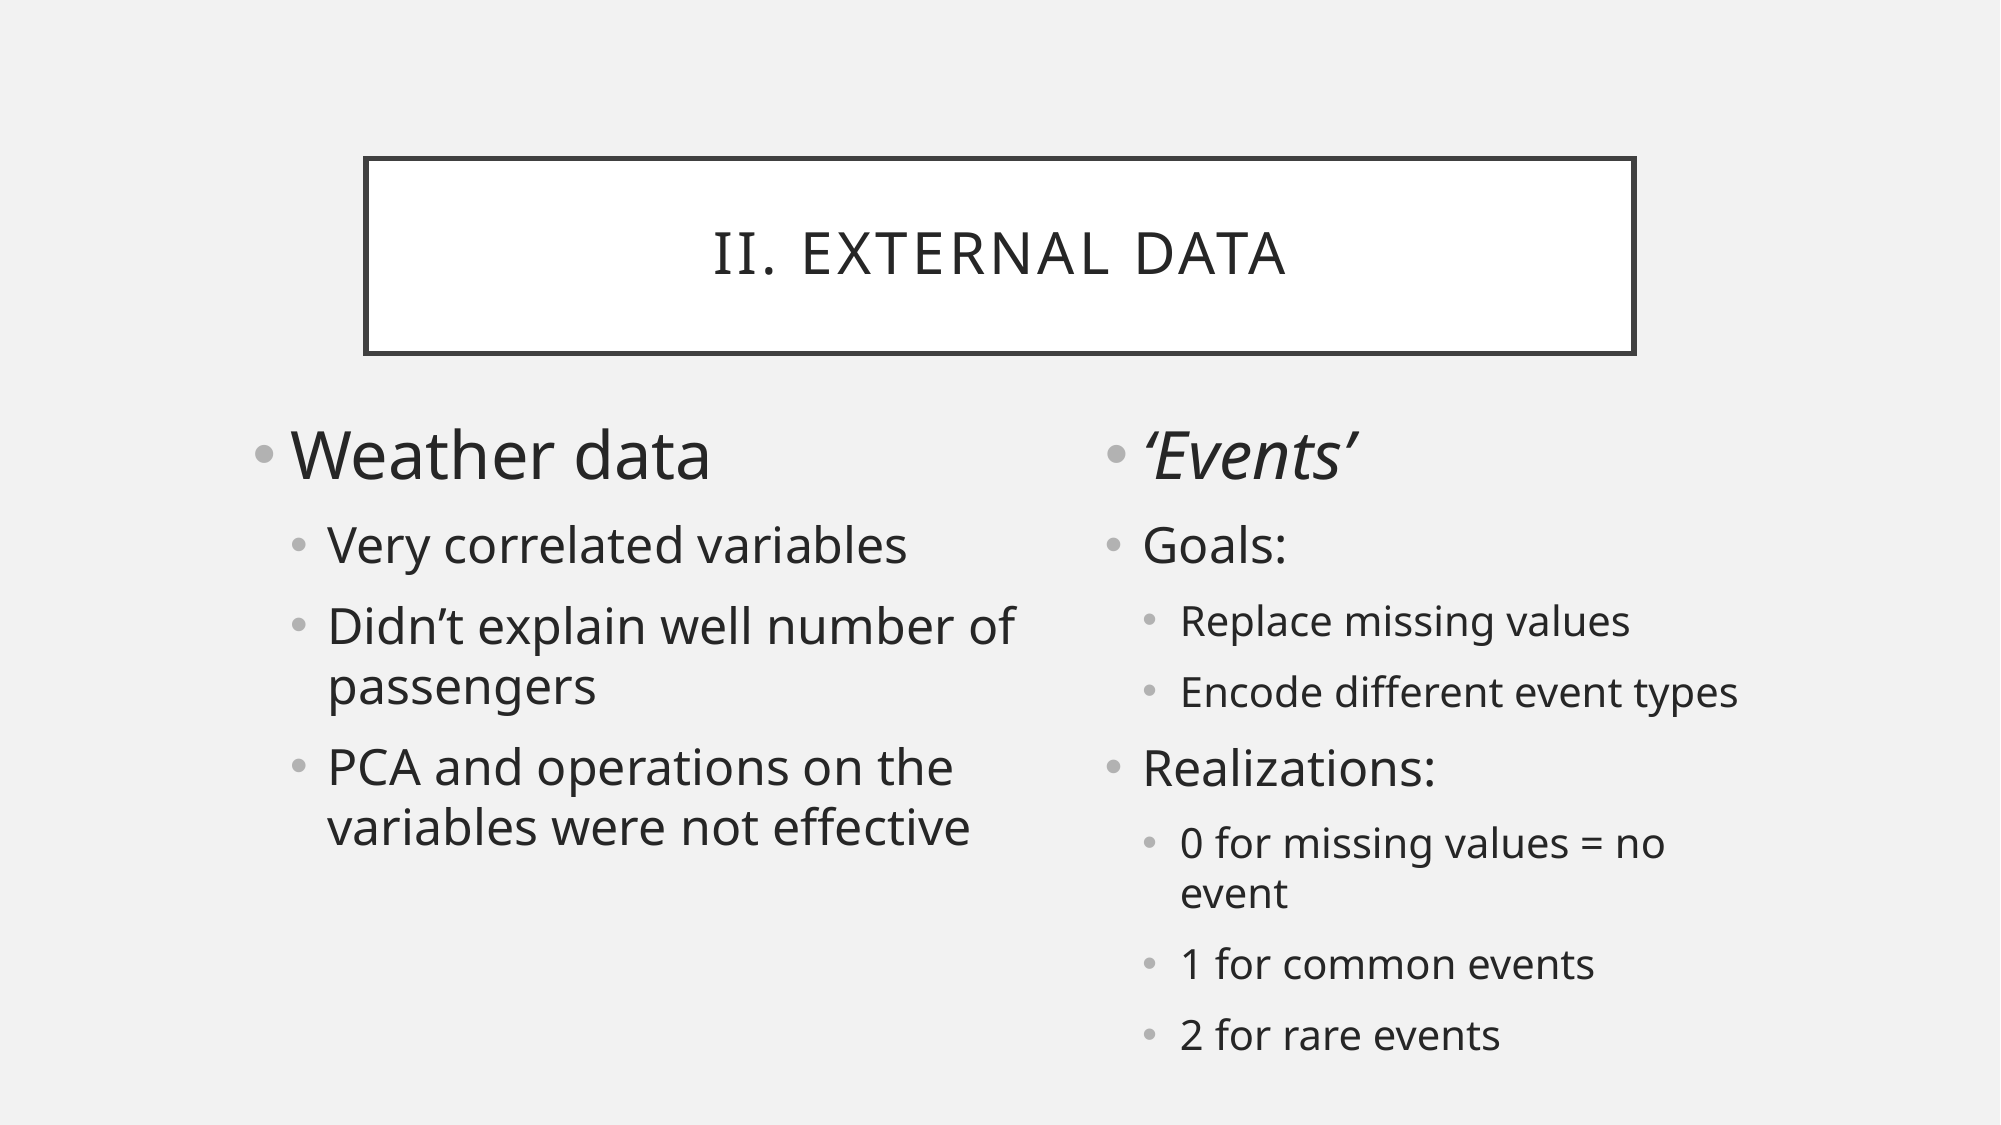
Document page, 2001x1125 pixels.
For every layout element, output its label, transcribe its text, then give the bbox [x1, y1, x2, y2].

text_box Weather data Very correlated variables Didn’t explain well number of passengers PCA and operations on the variables were not effective [237, 405, 1039, 942]
list ‘Events’ Goals: Replace missing values Encode different event types Realizations: 0 for missing values = no event 1 for common events 2 for rare events [1090, 405, 1791, 915]
title II. External data [363, 156, 1637, 356]
